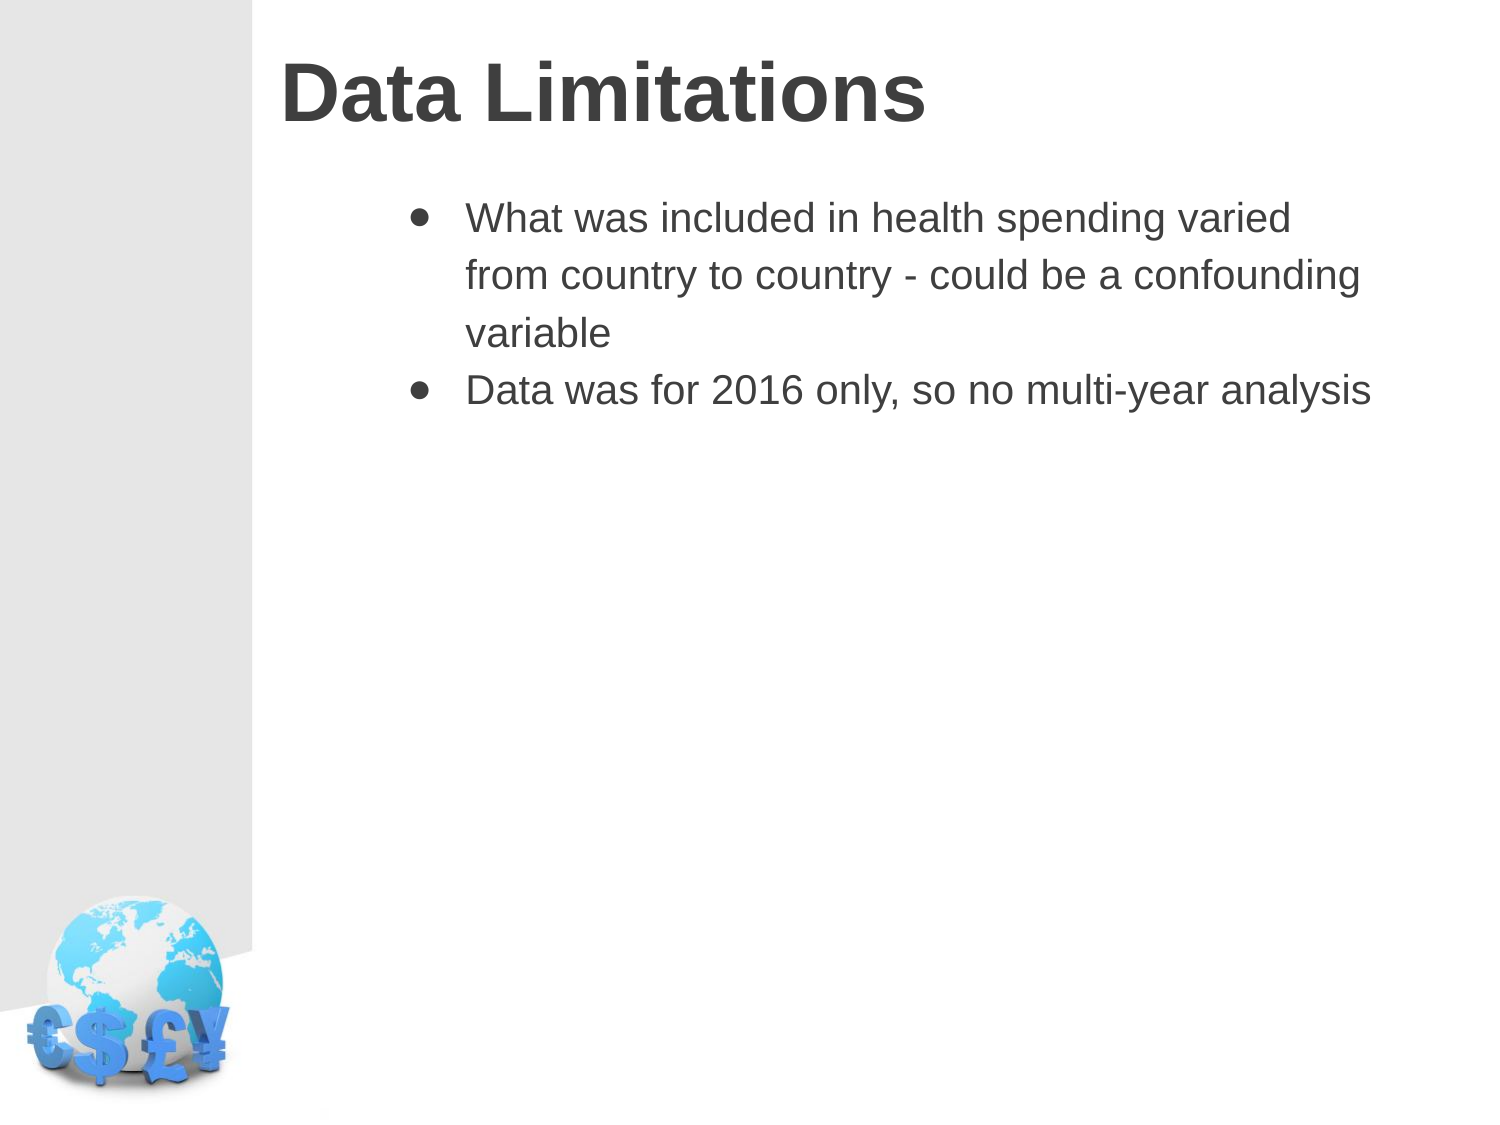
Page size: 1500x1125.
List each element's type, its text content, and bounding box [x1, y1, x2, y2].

list What was included in health spending varied from country to country - could be a confounding variable Data was for 2016 only, so no multi-year analysis [325, 175, 1403, 856]
title Data Limitations [265, 0, 1500, 176]
picture [0, 0, 1500, 1125]
